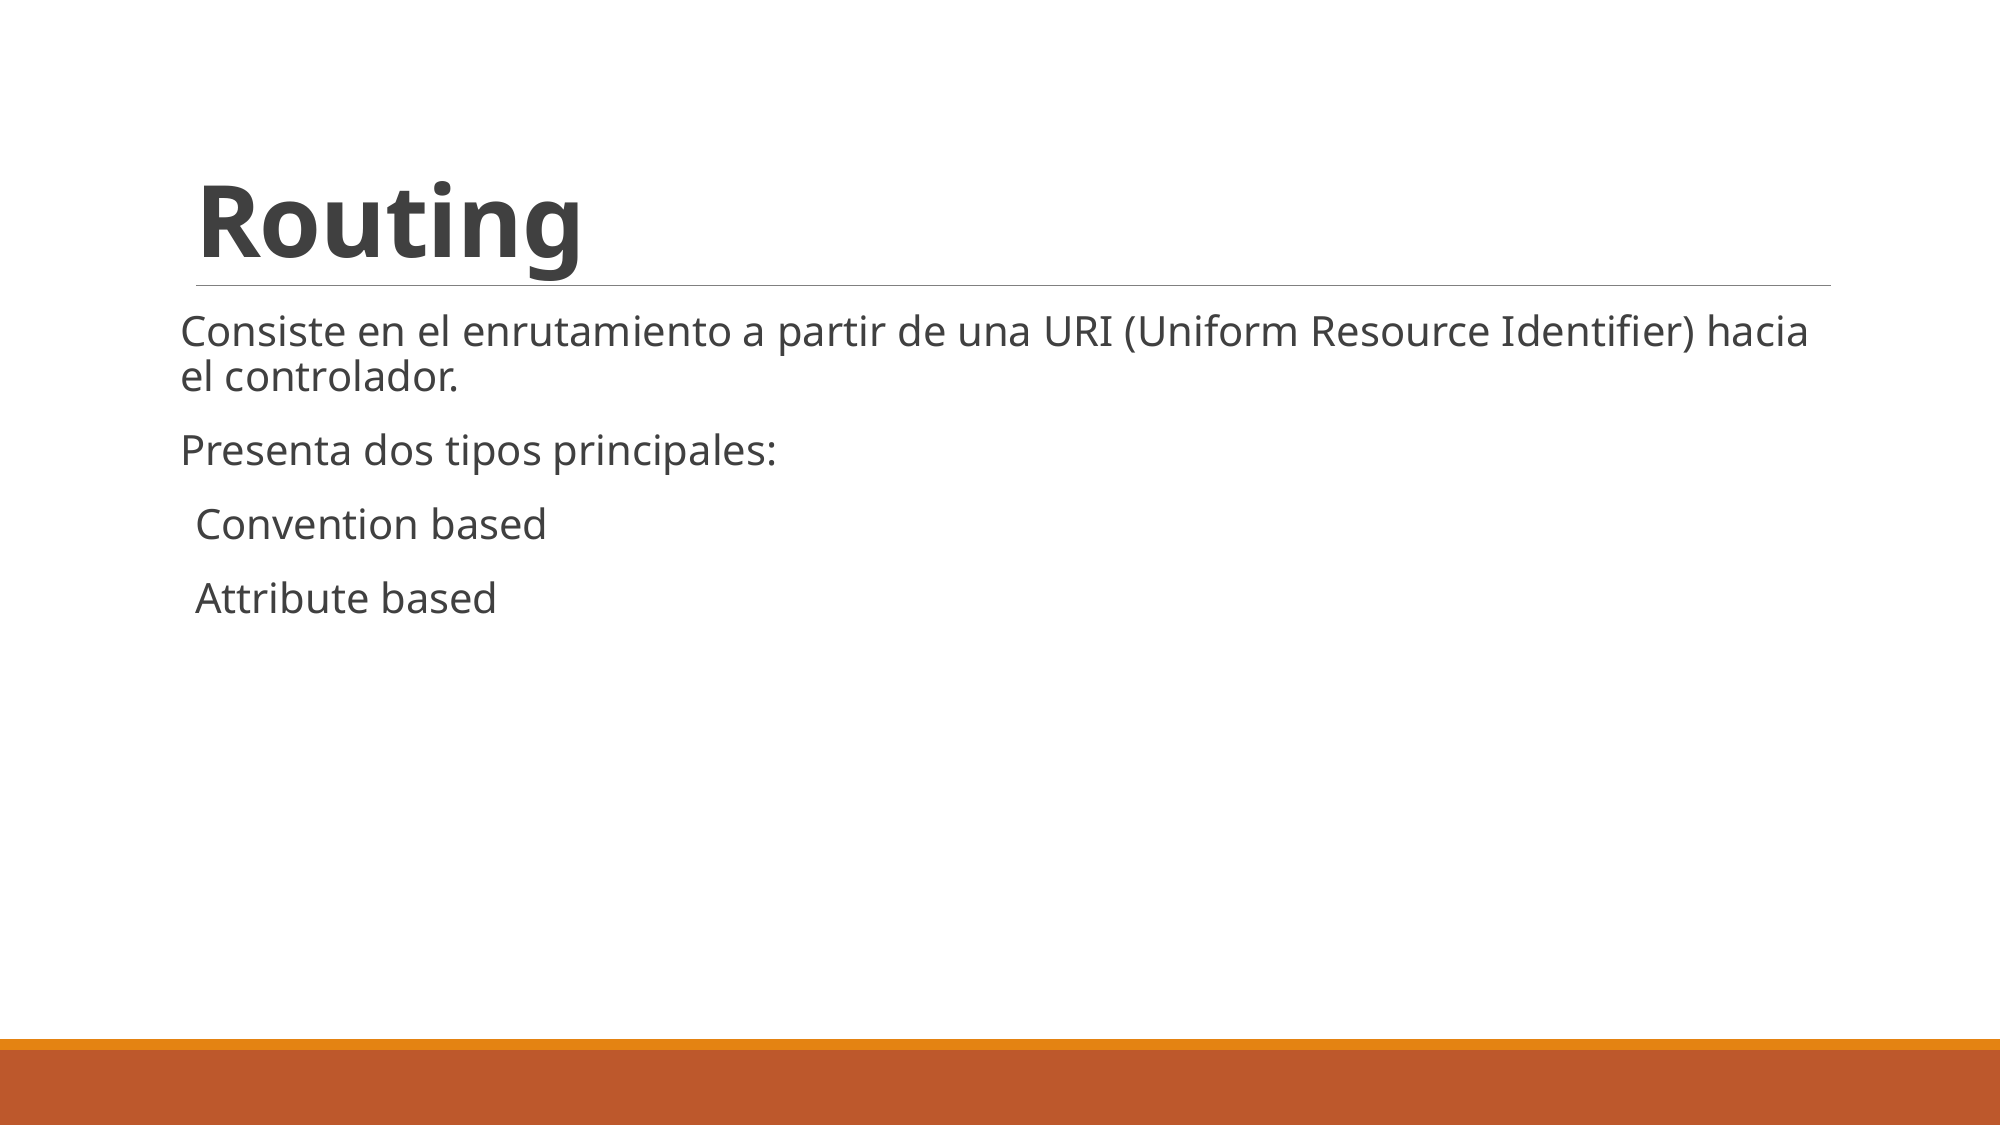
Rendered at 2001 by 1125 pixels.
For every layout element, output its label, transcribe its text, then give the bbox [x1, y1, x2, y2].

list Consiste en el enrutamiento a partir de una URI (Uniform Resource Identifier) hacia el controlador. Presenta dos tipos principales: Convention based Attribute based [180, 302, 1830, 963]
title Routing [180, 47, 1830, 285]
